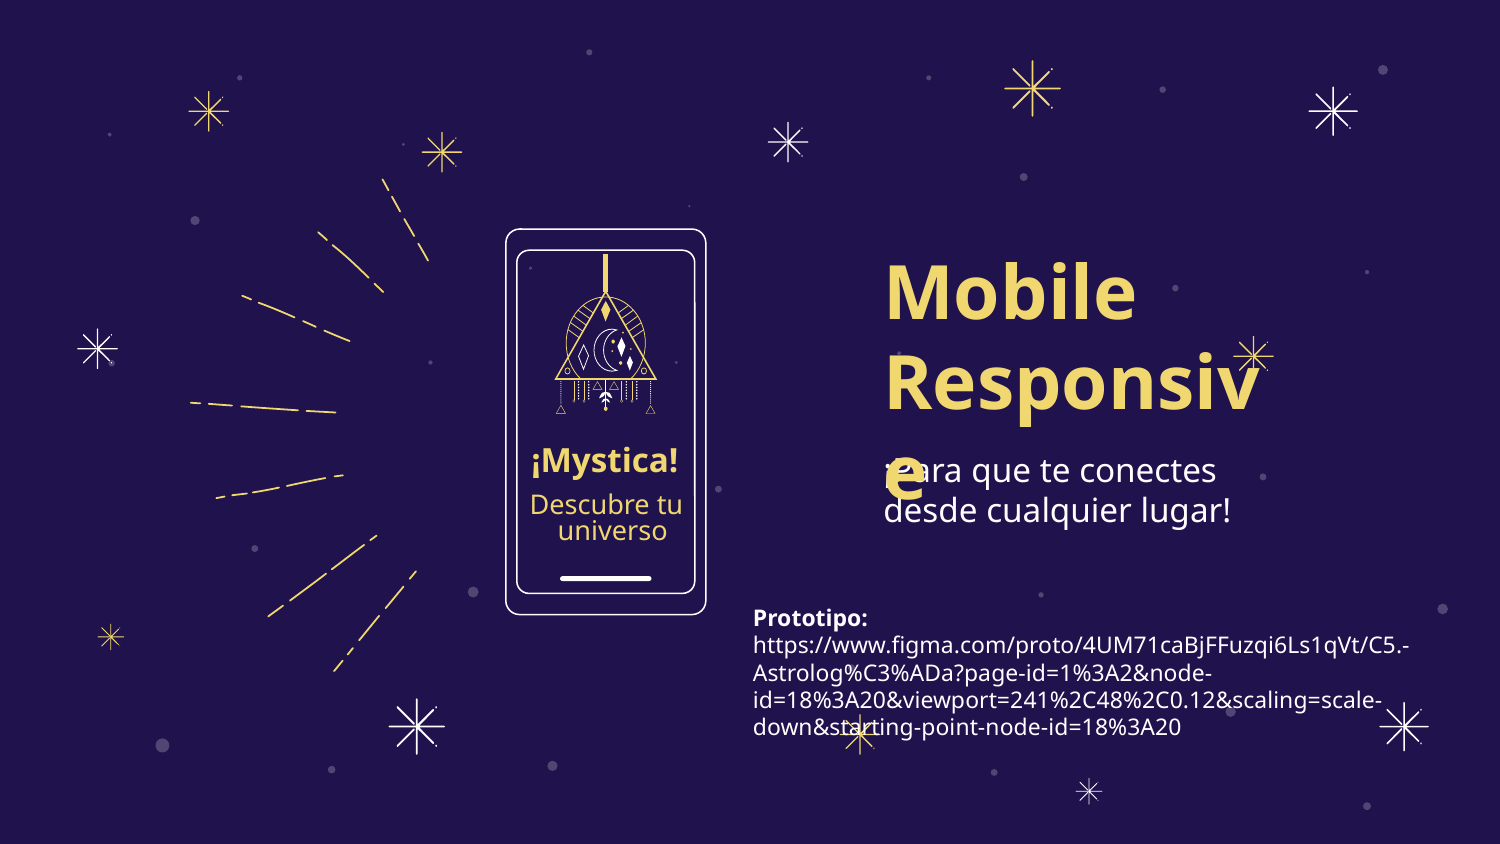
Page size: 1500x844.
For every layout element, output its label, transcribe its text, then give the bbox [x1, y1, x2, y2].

subtitle ¡Para que te conectes desde cualquier lugar! [868, 434, 1261, 588]
text_box Prototipo: https://www.figma.com/proto/4UM71caBjFFuzqi6Ls1qVt/C5.-Astrolog%C3%ADa?page-id=1%3A2&node-id=18%3A20&viewport=241%2C48%2C0.12&scaling=scale-down&starting-point-node-id=18%3A20 [738, 588, 1430, 737]
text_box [190, 179, 429, 672]
subtitle Descubre tu universo [432, 467, 833, 518]
text_box [505, 229, 706, 424]
title ¡Mystica! [432, 424, 856, 524]
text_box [554, 253, 658, 415]
text_box [505, 524, 706, 615]
text_box [560, 576, 652, 582]
subtitle Mobile Responsive [868, 229, 1299, 434]
